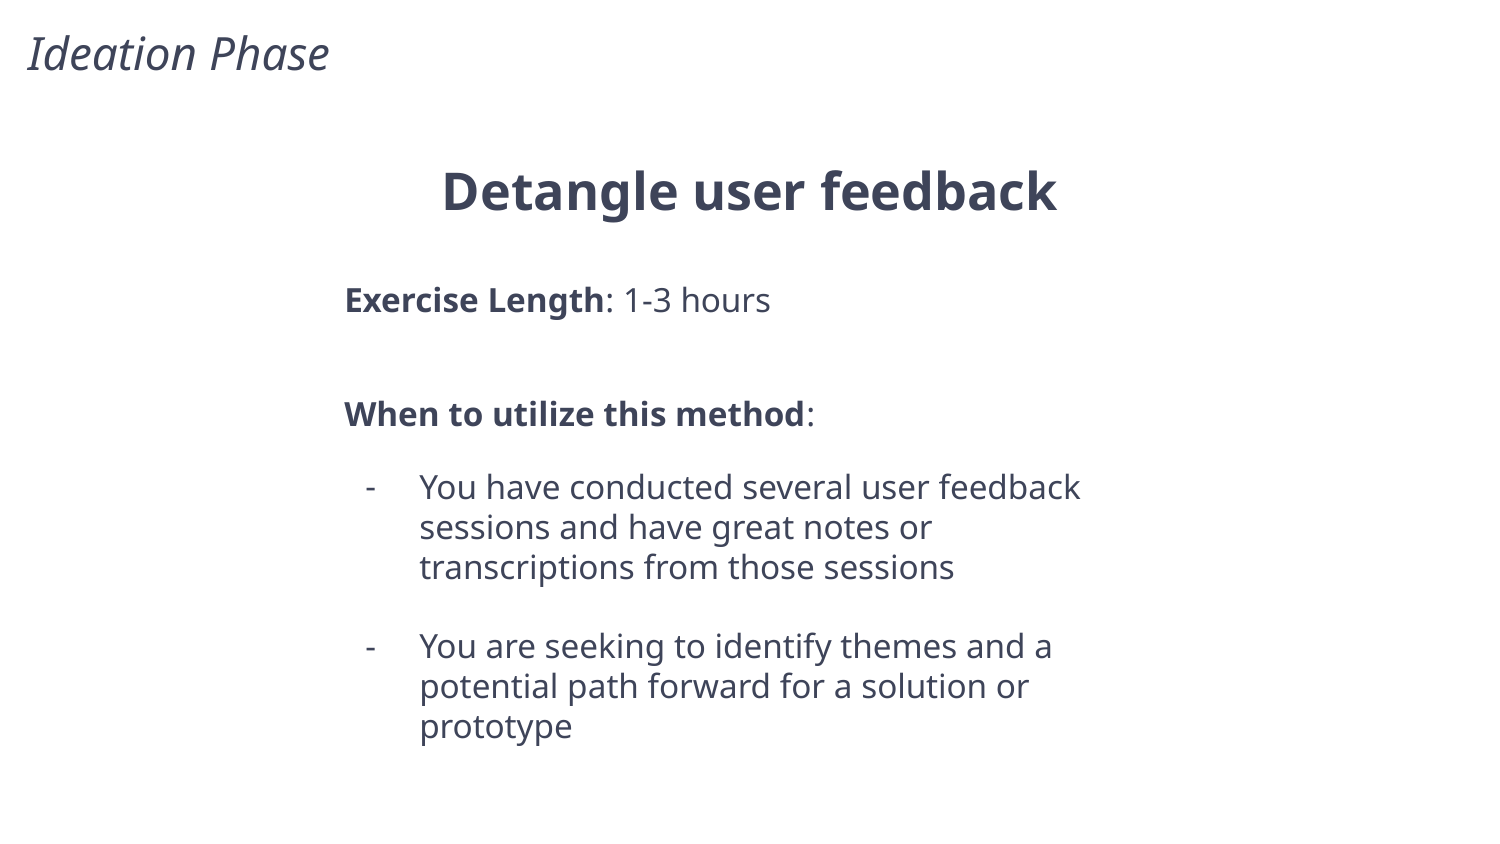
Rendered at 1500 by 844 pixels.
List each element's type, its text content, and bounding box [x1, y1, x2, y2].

title Ideation Phase [12, 10, 561, 104]
subtitle Exercise Length: 1-3 hours When to utilize this method: You have conducted several user feedback sessions and have great notes or transcriptions from those sessions You are seeking to identify themes and a potential path forward for a solution or prototype [329, 264, 1171, 371]
title Detangle user feedback [213, 143, 1287, 250]
